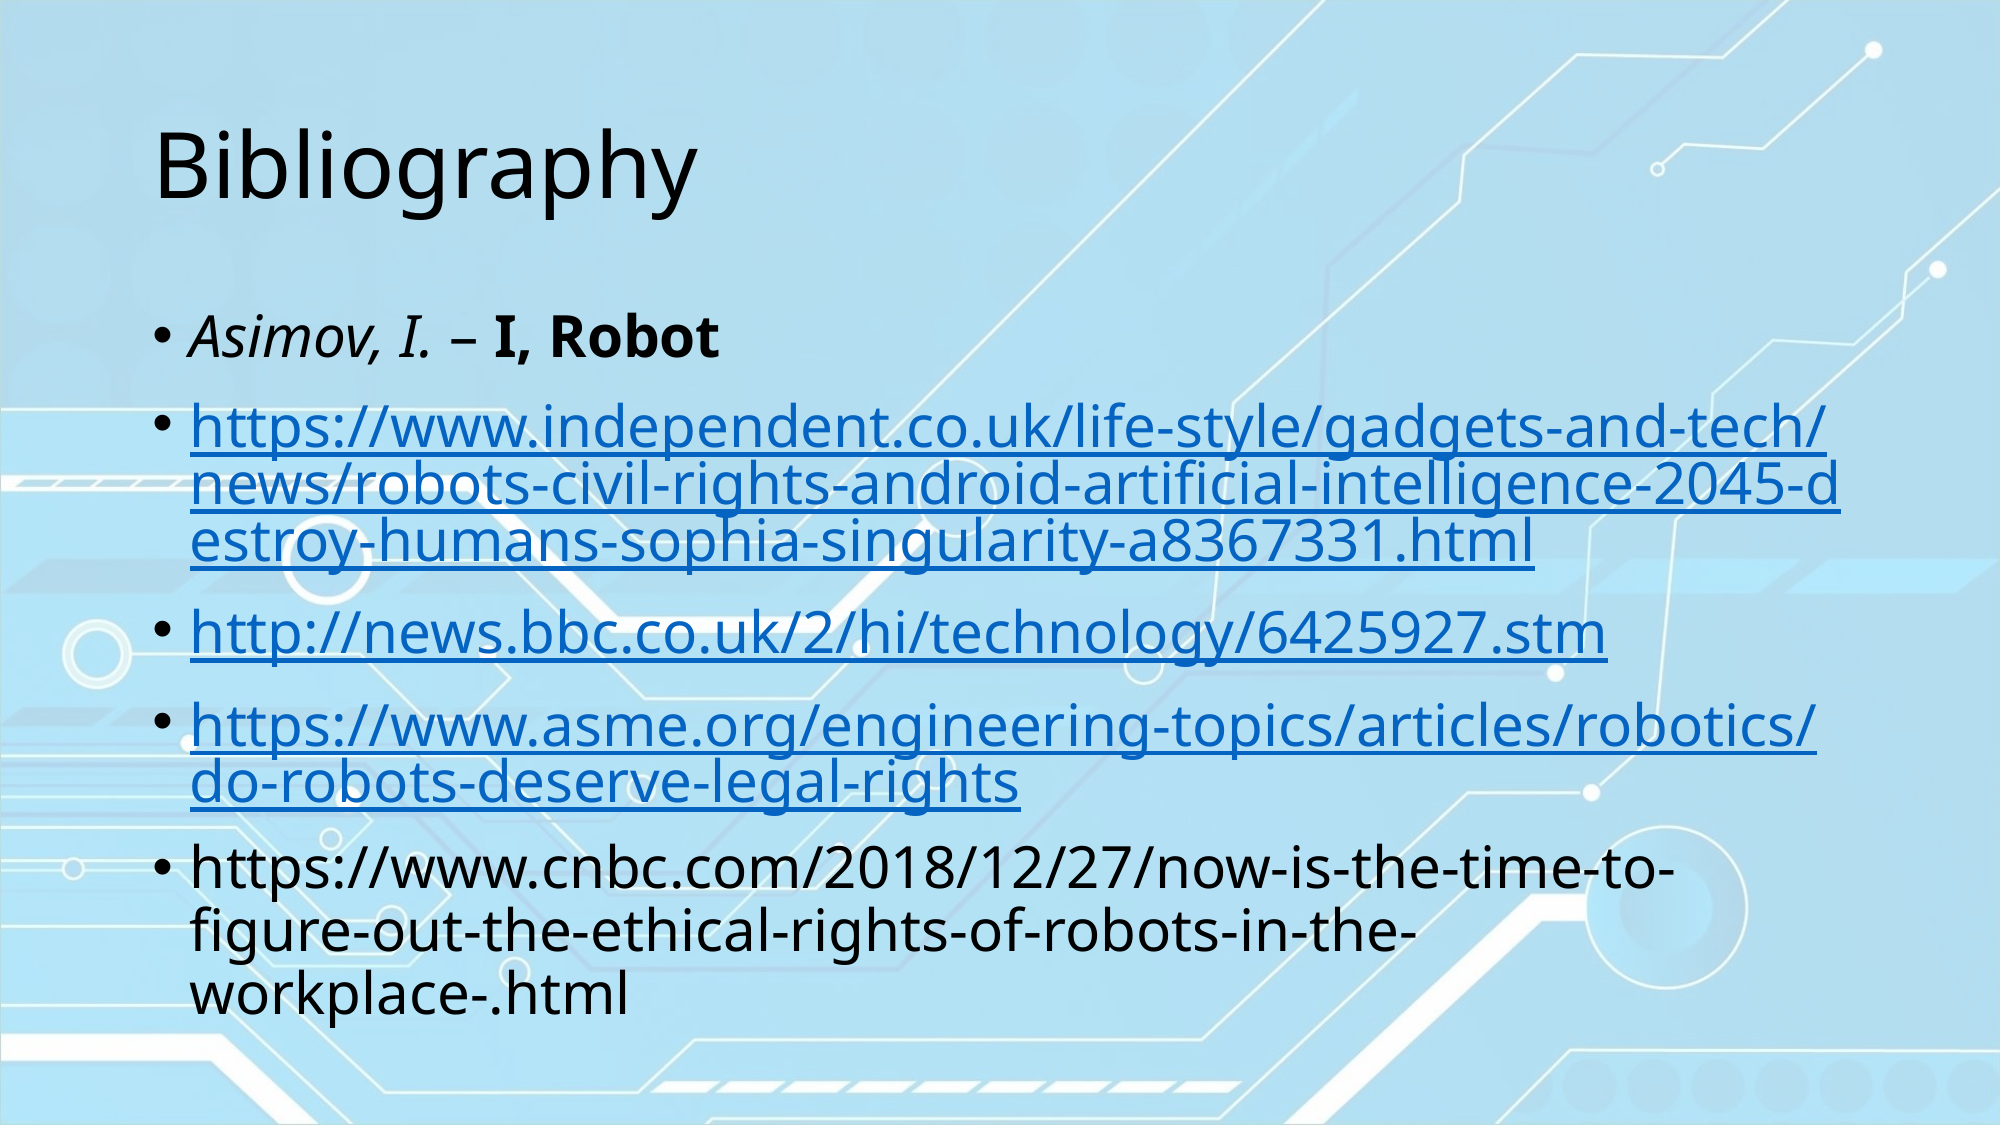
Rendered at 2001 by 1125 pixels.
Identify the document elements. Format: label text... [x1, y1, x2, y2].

title Bibliography [137, 59, 1863, 278]
list Asimov, I. – I, Robot https://www.independent.co.uk/life-style/gadgets-and-tech/news/robots-civil-rights-android-artificial-intelligence-2045-destroy-humans-sophia-singularity-a8367331.html http://news.bbc.co.uk/2/hi/technology/6425927.stm https://www.asme.org/engineering-topics/articles/robotics/do-robots-deserve-legal-rights https://www.cnbc.com/2018/12/27/now-is-the-time-to-figure-out-the-ethical-rights-of-robots-in-the-workplace-.html [137, 299, 1863, 1014]
